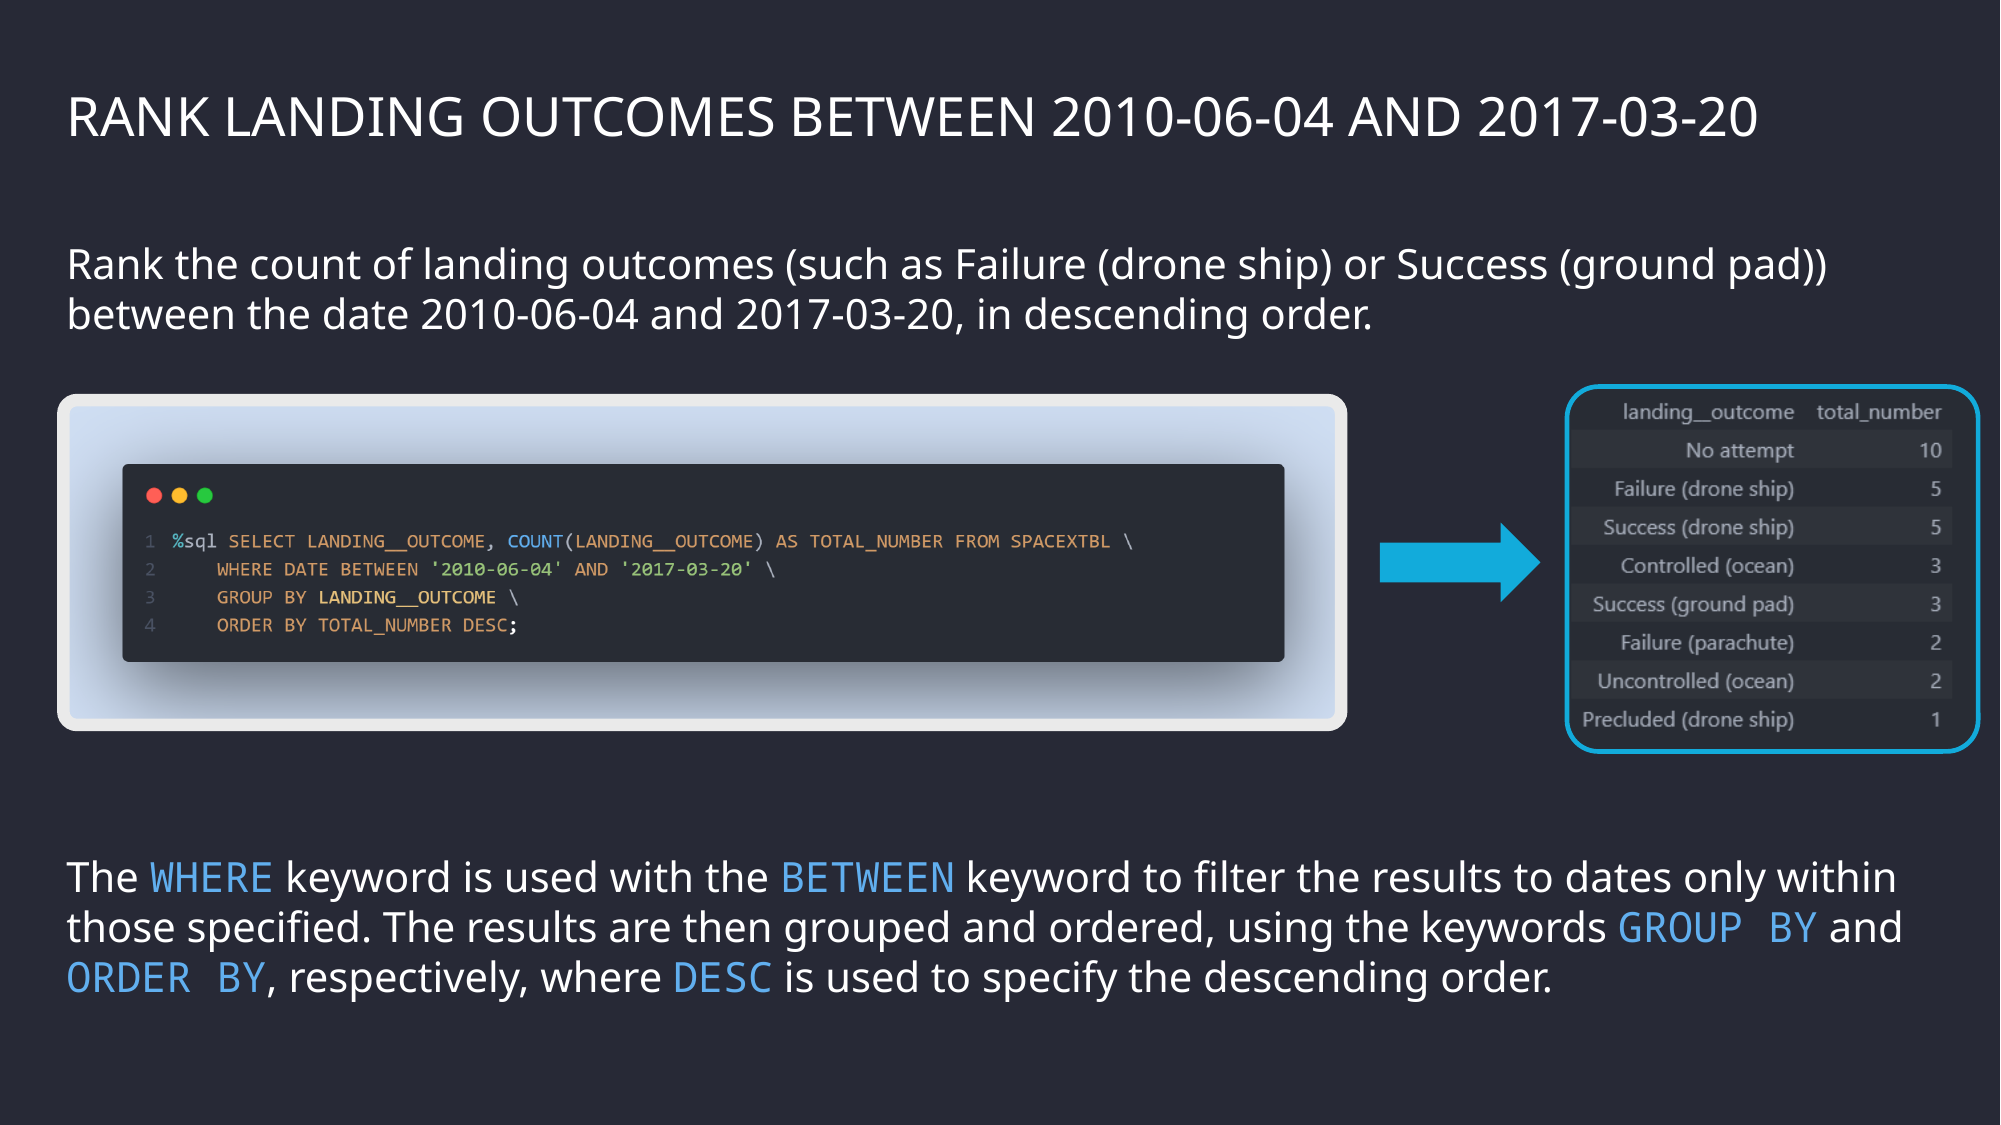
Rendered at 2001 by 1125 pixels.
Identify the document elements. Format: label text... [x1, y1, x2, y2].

text_box [1378, 520, 1542, 605]
title Rank Landing Outcomes Between 2010-06-04 and 2017-03-20 [66, 30, 1863, 149]
picture [1566, 386, 1979, 752]
picture [63, 400, 1342, 725]
list Rank the count of landing outcomes (such as Failure (drone ship) or Success (ground pad)) between the date 2010-06-04 and 2017-03-20, in descending order. The WHERE keyword is used with the BETWEEN keyword to filter the results to dates only within those specified. The results are then grouped and ordered, using the keywords GROUP BY and ORDER BY, respectively, where DESC is used to specify the descending order. [66, 237, 1938, 1050]
